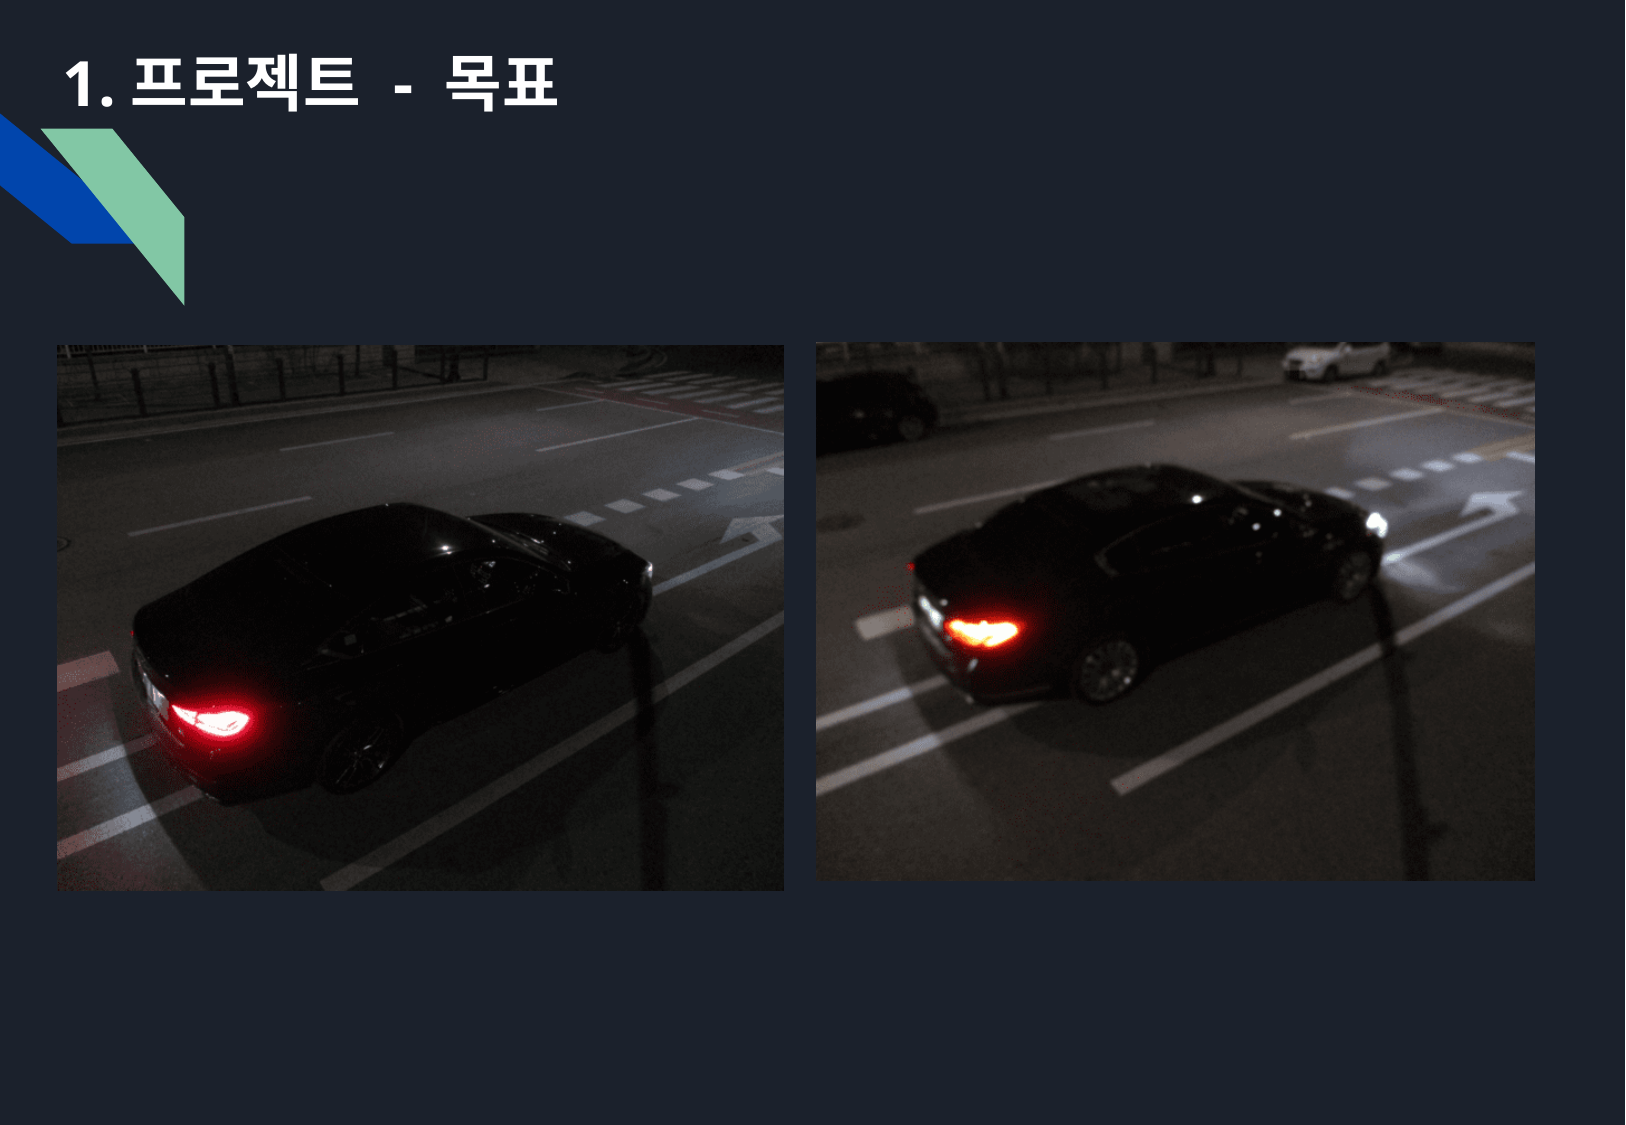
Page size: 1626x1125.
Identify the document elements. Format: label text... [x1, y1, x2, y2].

picture [57, 345, 784, 891]
picture [816, 0, 1625, 881]
title 프로젝트 - 목표 [38, 26, 811, 146]
